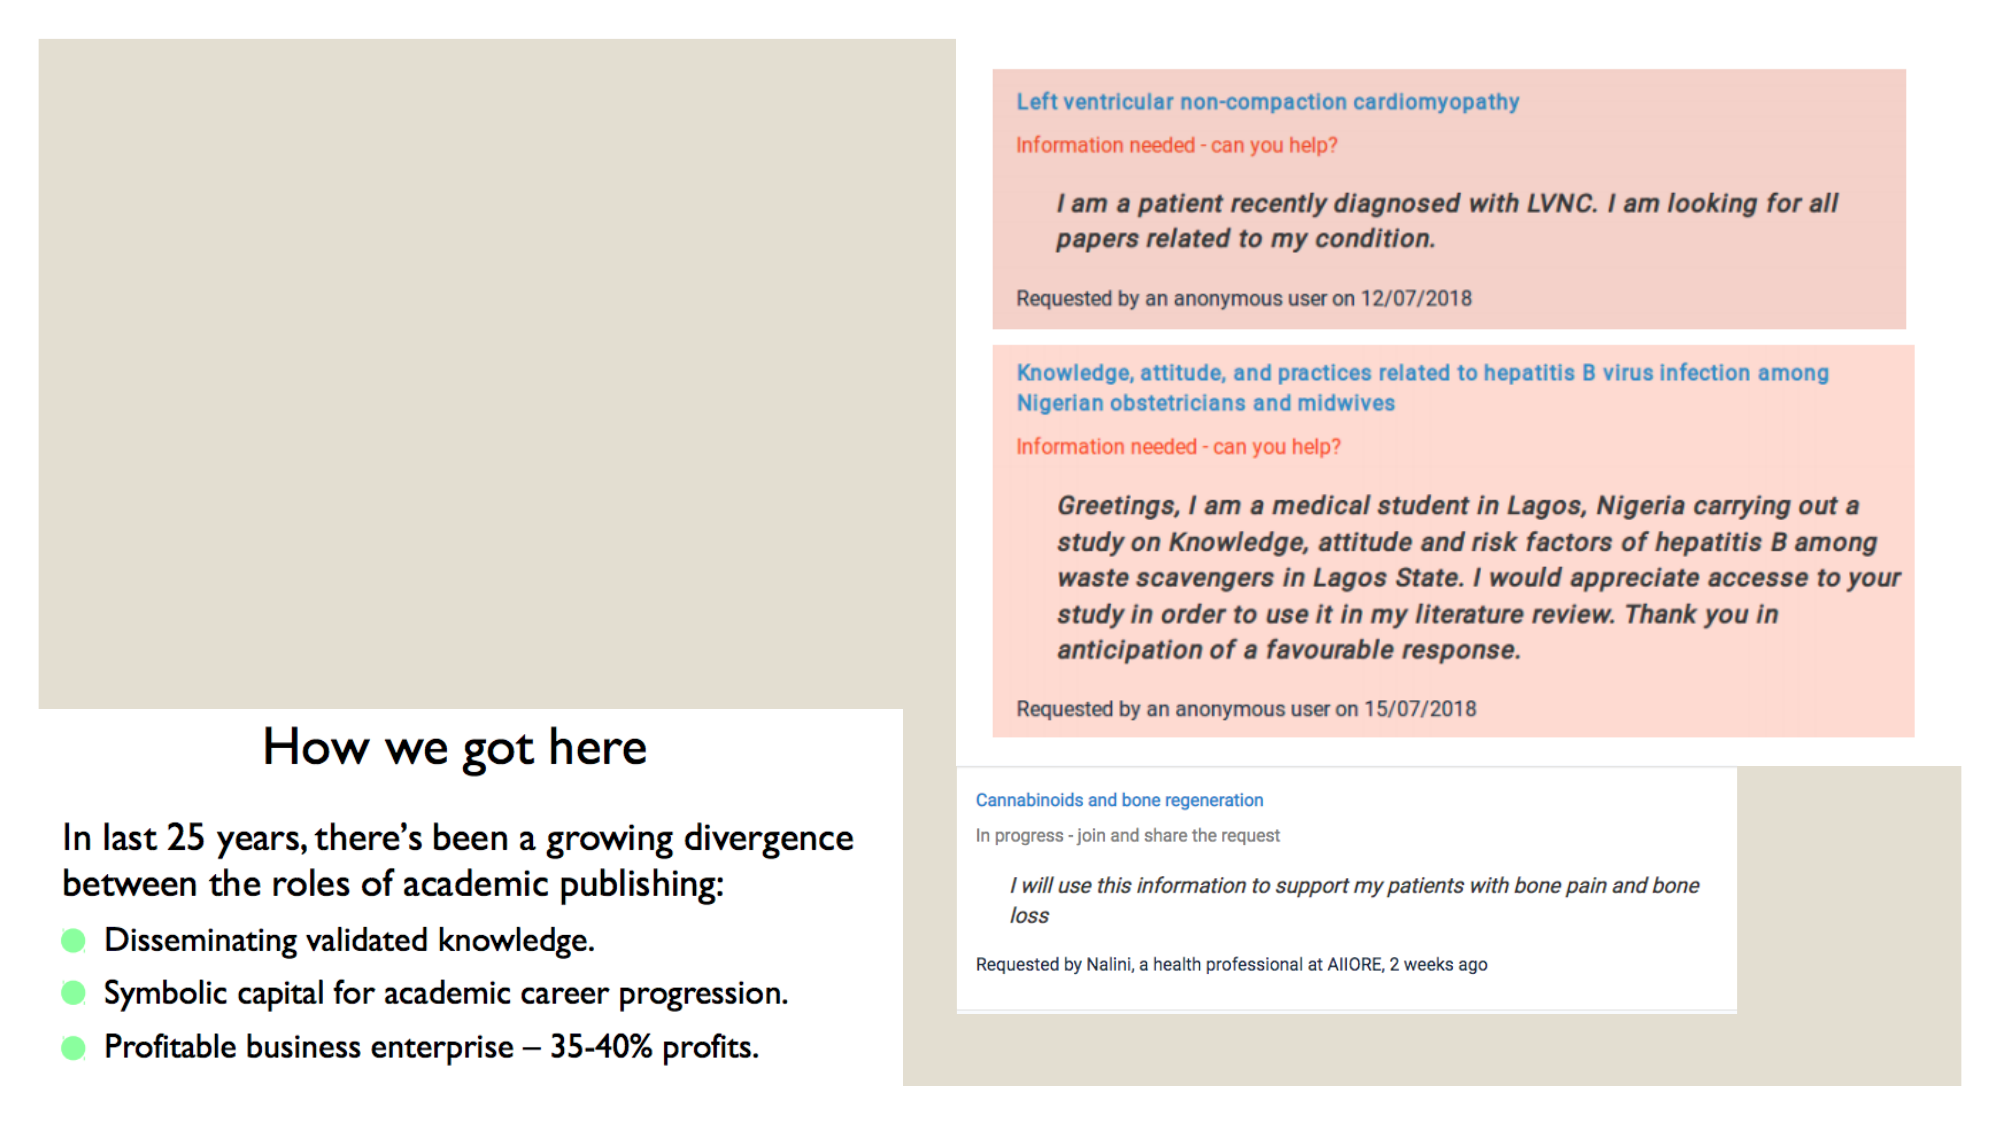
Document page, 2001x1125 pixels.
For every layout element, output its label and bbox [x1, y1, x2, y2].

picture [956, 765, 1738, 1014]
list [956, 38, 1969, 766]
picture [22, 709, 903, 1099]
